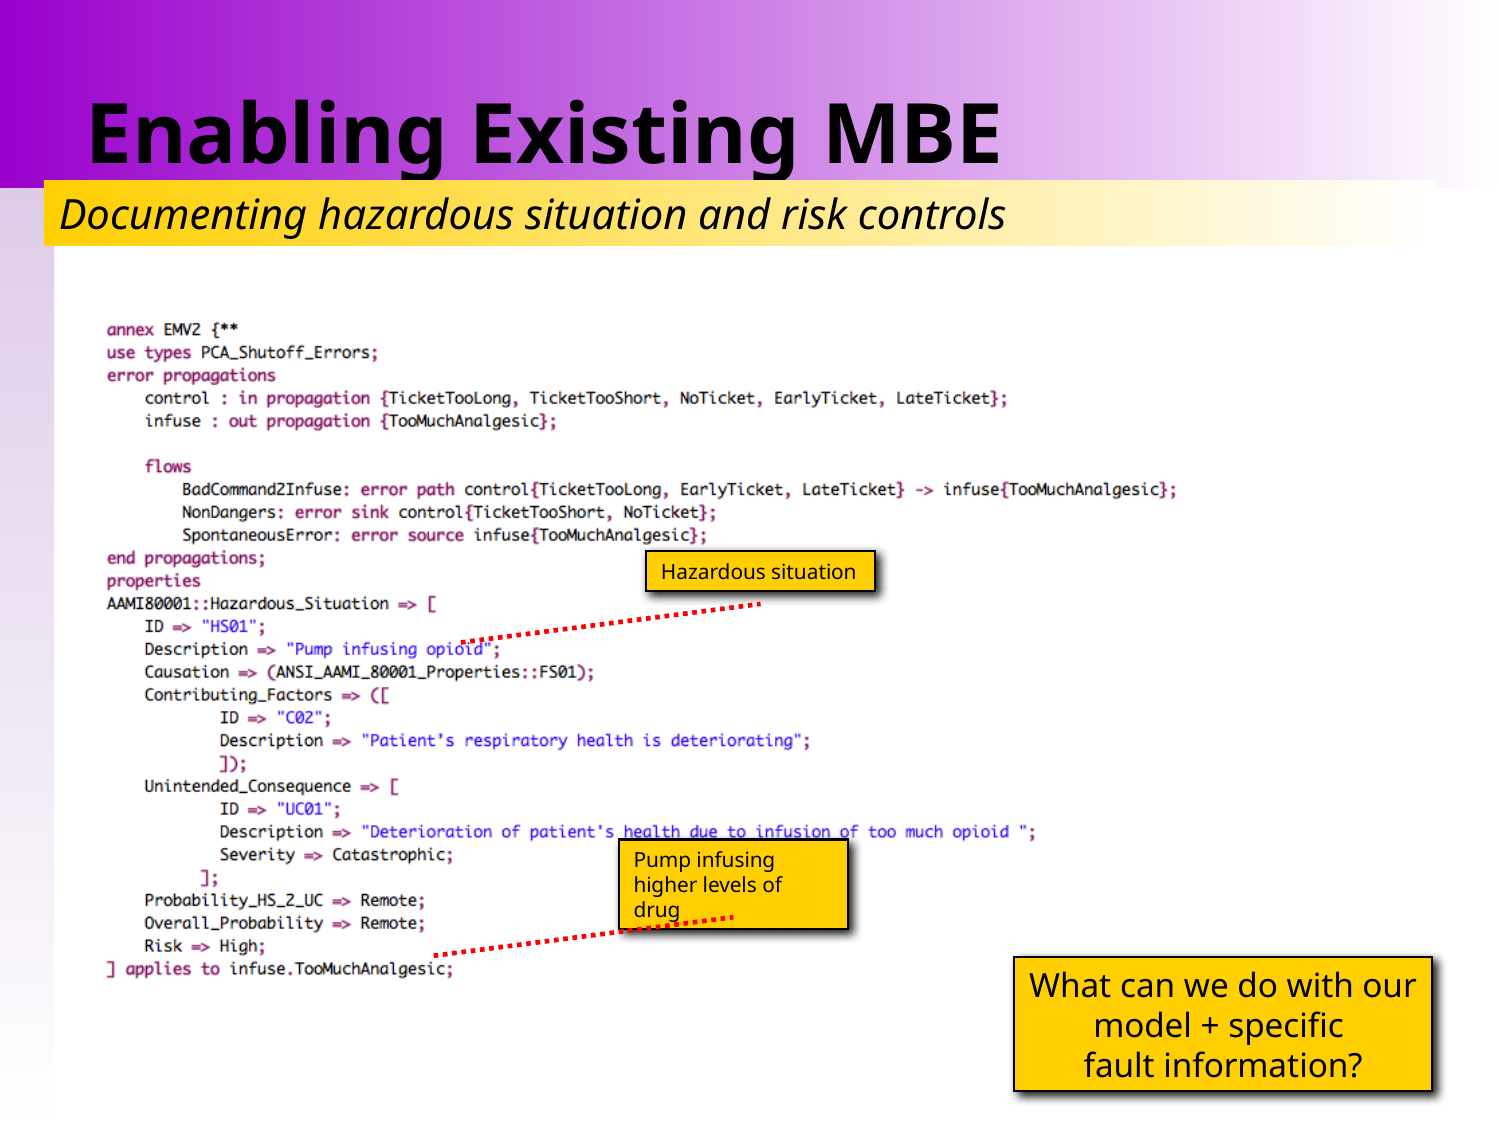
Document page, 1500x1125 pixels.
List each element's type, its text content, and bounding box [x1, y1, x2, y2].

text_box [460, 550, 876, 643]
title Enabling Existing MBE [70, 0, 1450, 188]
picture [95, 318, 1186, 984]
text_box What can we do with our model + specific fault information? [1014, 956, 1433, 1092]
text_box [433, 851, 849, 956]
text_box Documenting hazardous situation and risk controls [43, 180, 1436, 246]
